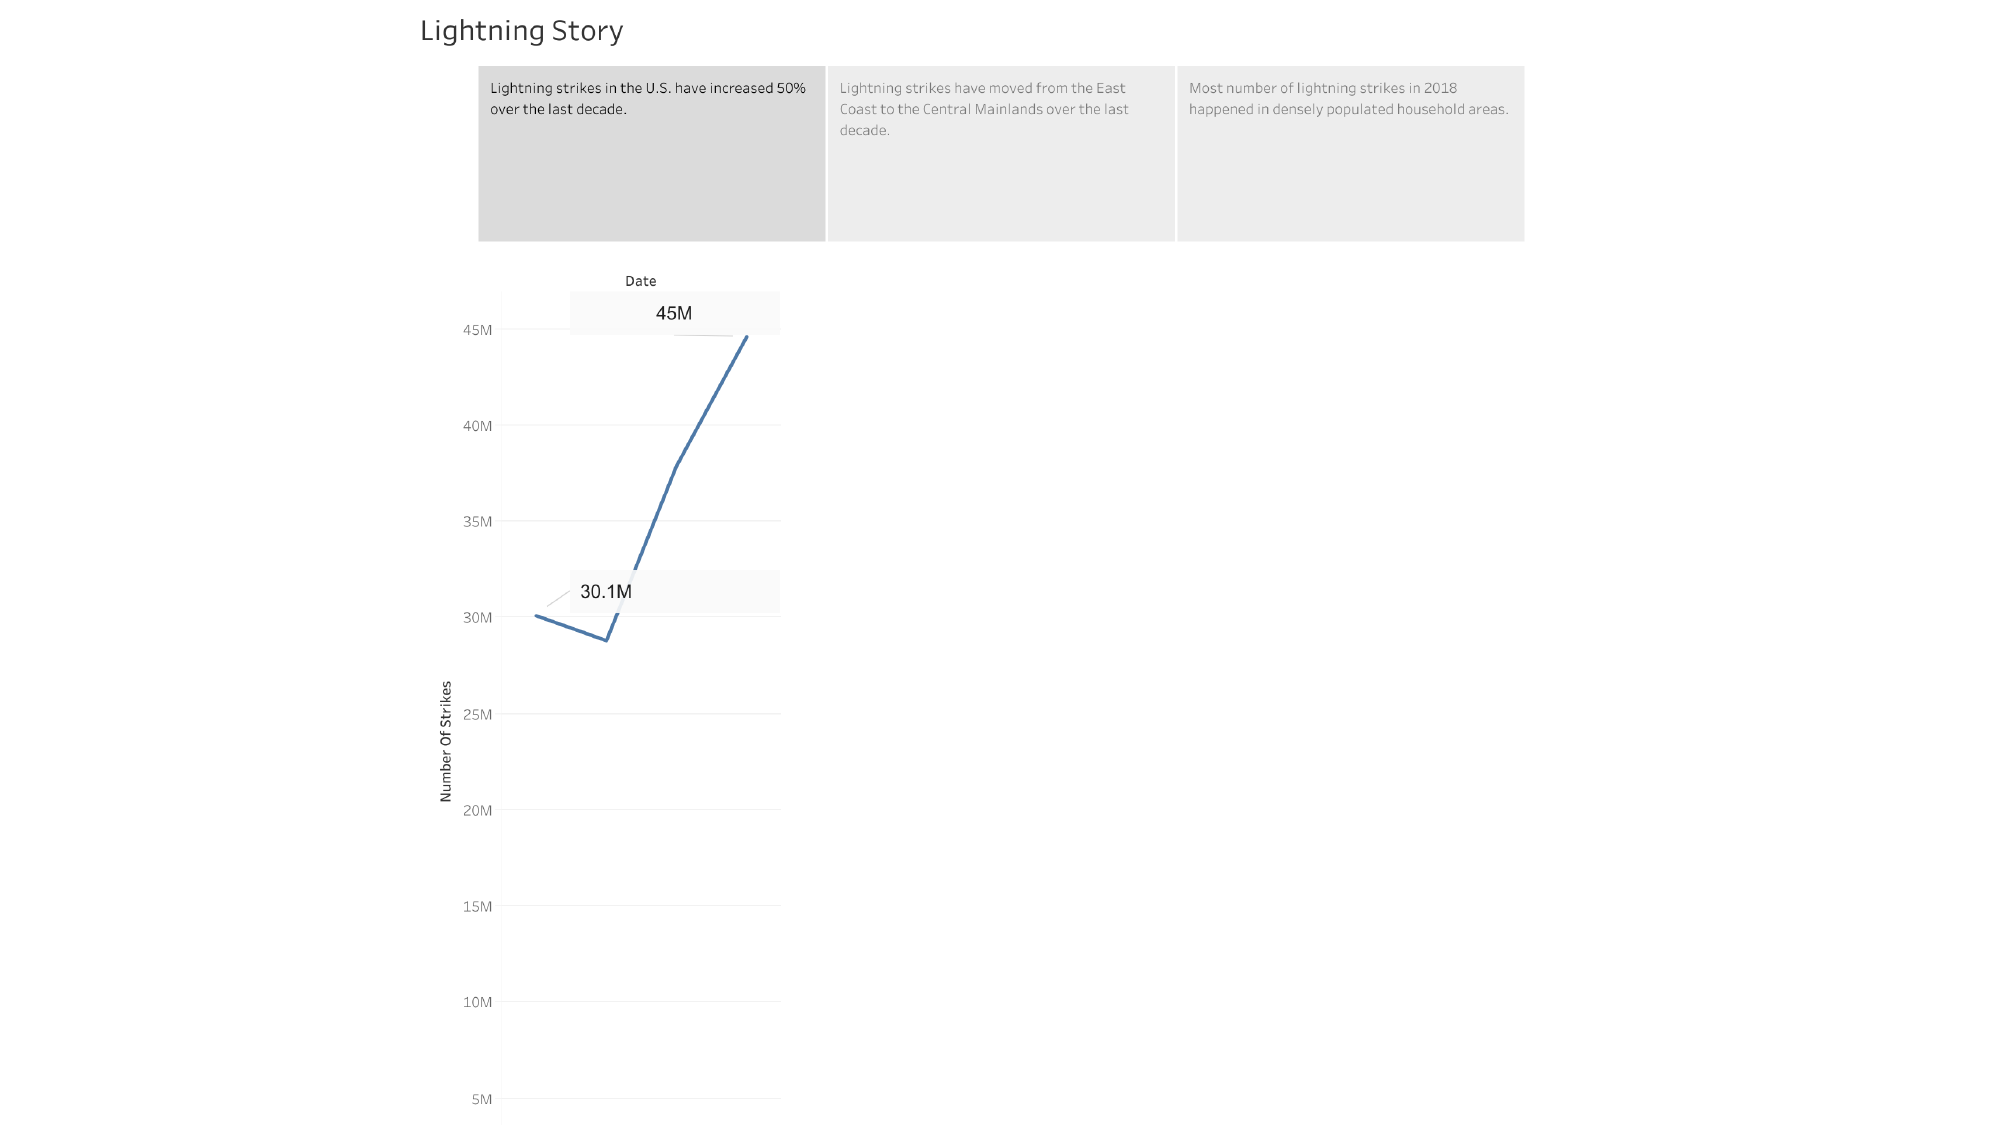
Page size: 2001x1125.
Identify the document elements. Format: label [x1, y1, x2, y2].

picture [407, 0, 1593, 1125]
